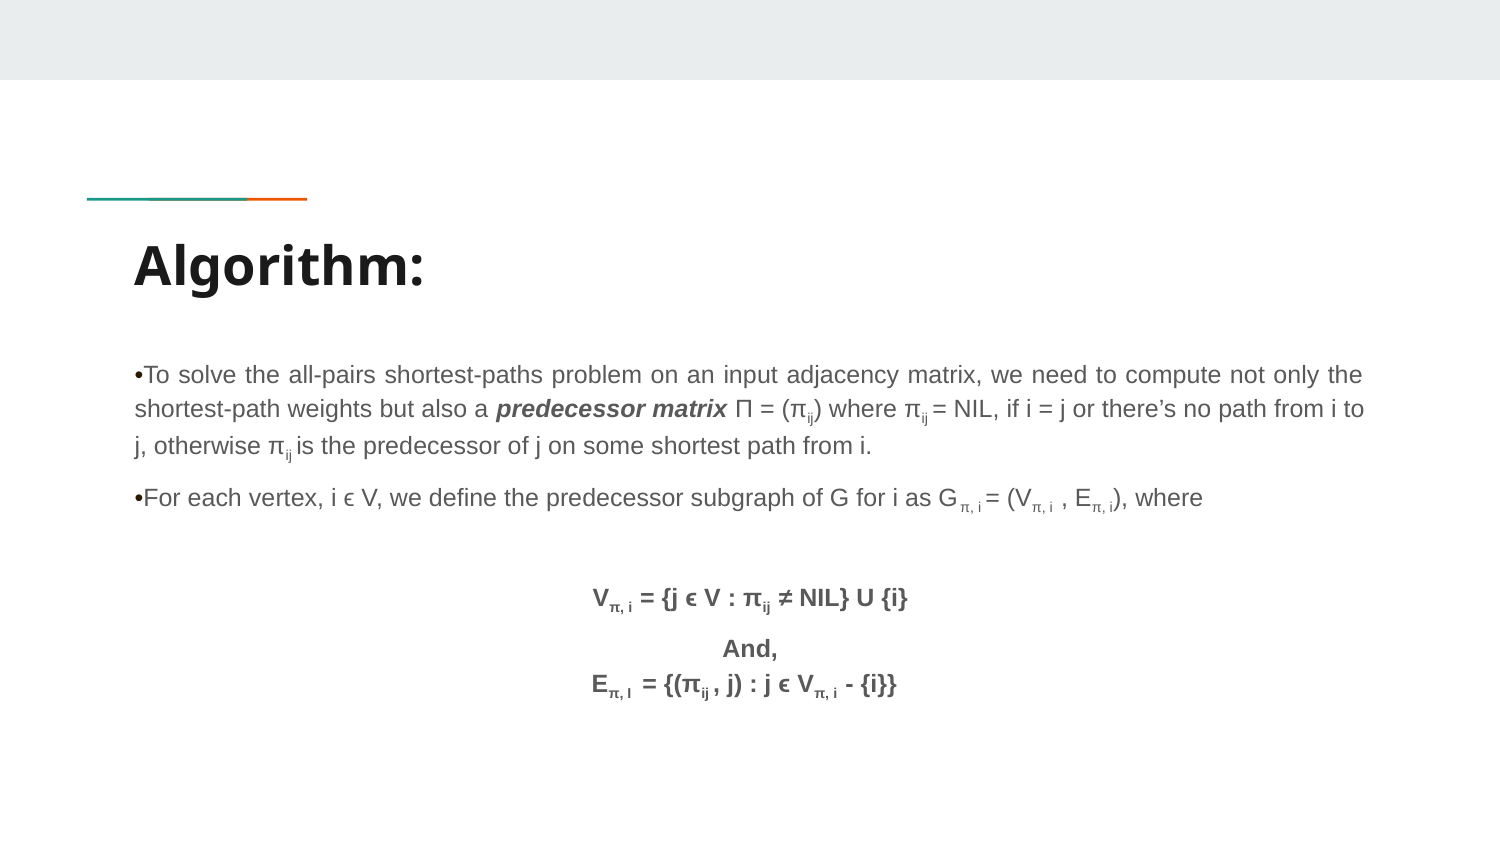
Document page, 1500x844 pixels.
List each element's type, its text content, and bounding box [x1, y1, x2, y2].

title Algorithm: [119, 216, 1381, 305]
list •To solve the all-pairs shortest-paths problem on an input adjacency matrix, we need to compute not only the shortest-path weights but also a predecessor matrix П = (πij) where πij = NIL, if i = j or there’s no path from i to j, otherwise πij is the predecessor of j on some shortest path from i. •For each vertex, i ϵ V, we define the predecessor subgraph of G for i as Gπ, i = (Vπ, i , Eπ, i), where Vπ, i = {j ϵ V : πij ≠ NIL} U {i} And, Eπ, I = {(πij , j) : j ϵ Vπ, i - {i}} [119, 341, 1381, 712]
